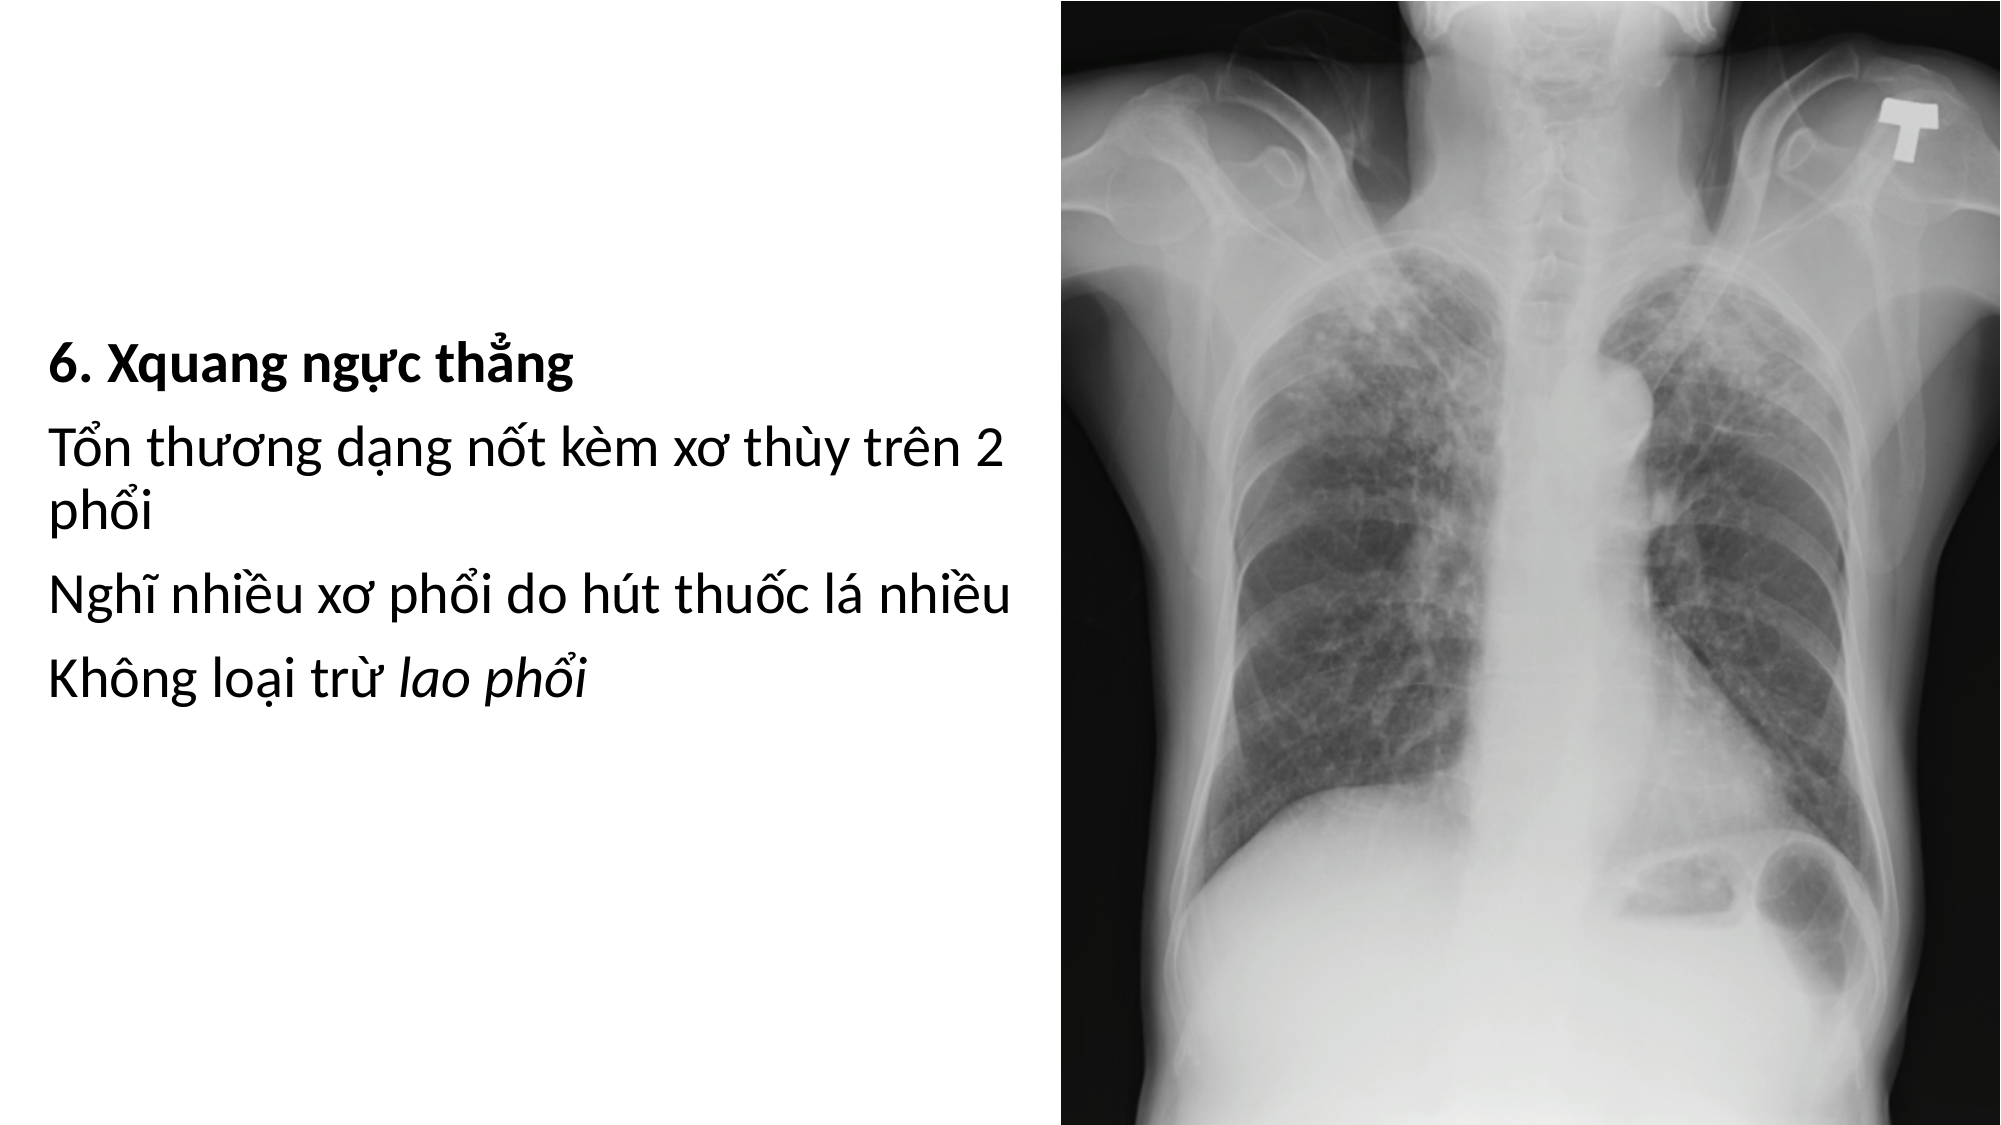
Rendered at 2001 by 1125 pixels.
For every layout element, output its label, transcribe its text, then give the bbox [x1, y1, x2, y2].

picture [1061, 1, 2000, 1125]
list 6. Xquang ngực thẳng Tổn thương dạng nốt kèm xơ thùy trên 2 phổi Nghĩ nhiều xơ phổi do hút thuốc lá nhiều Không loại trừ lao phổi [34, 324, 1050, 1039]
